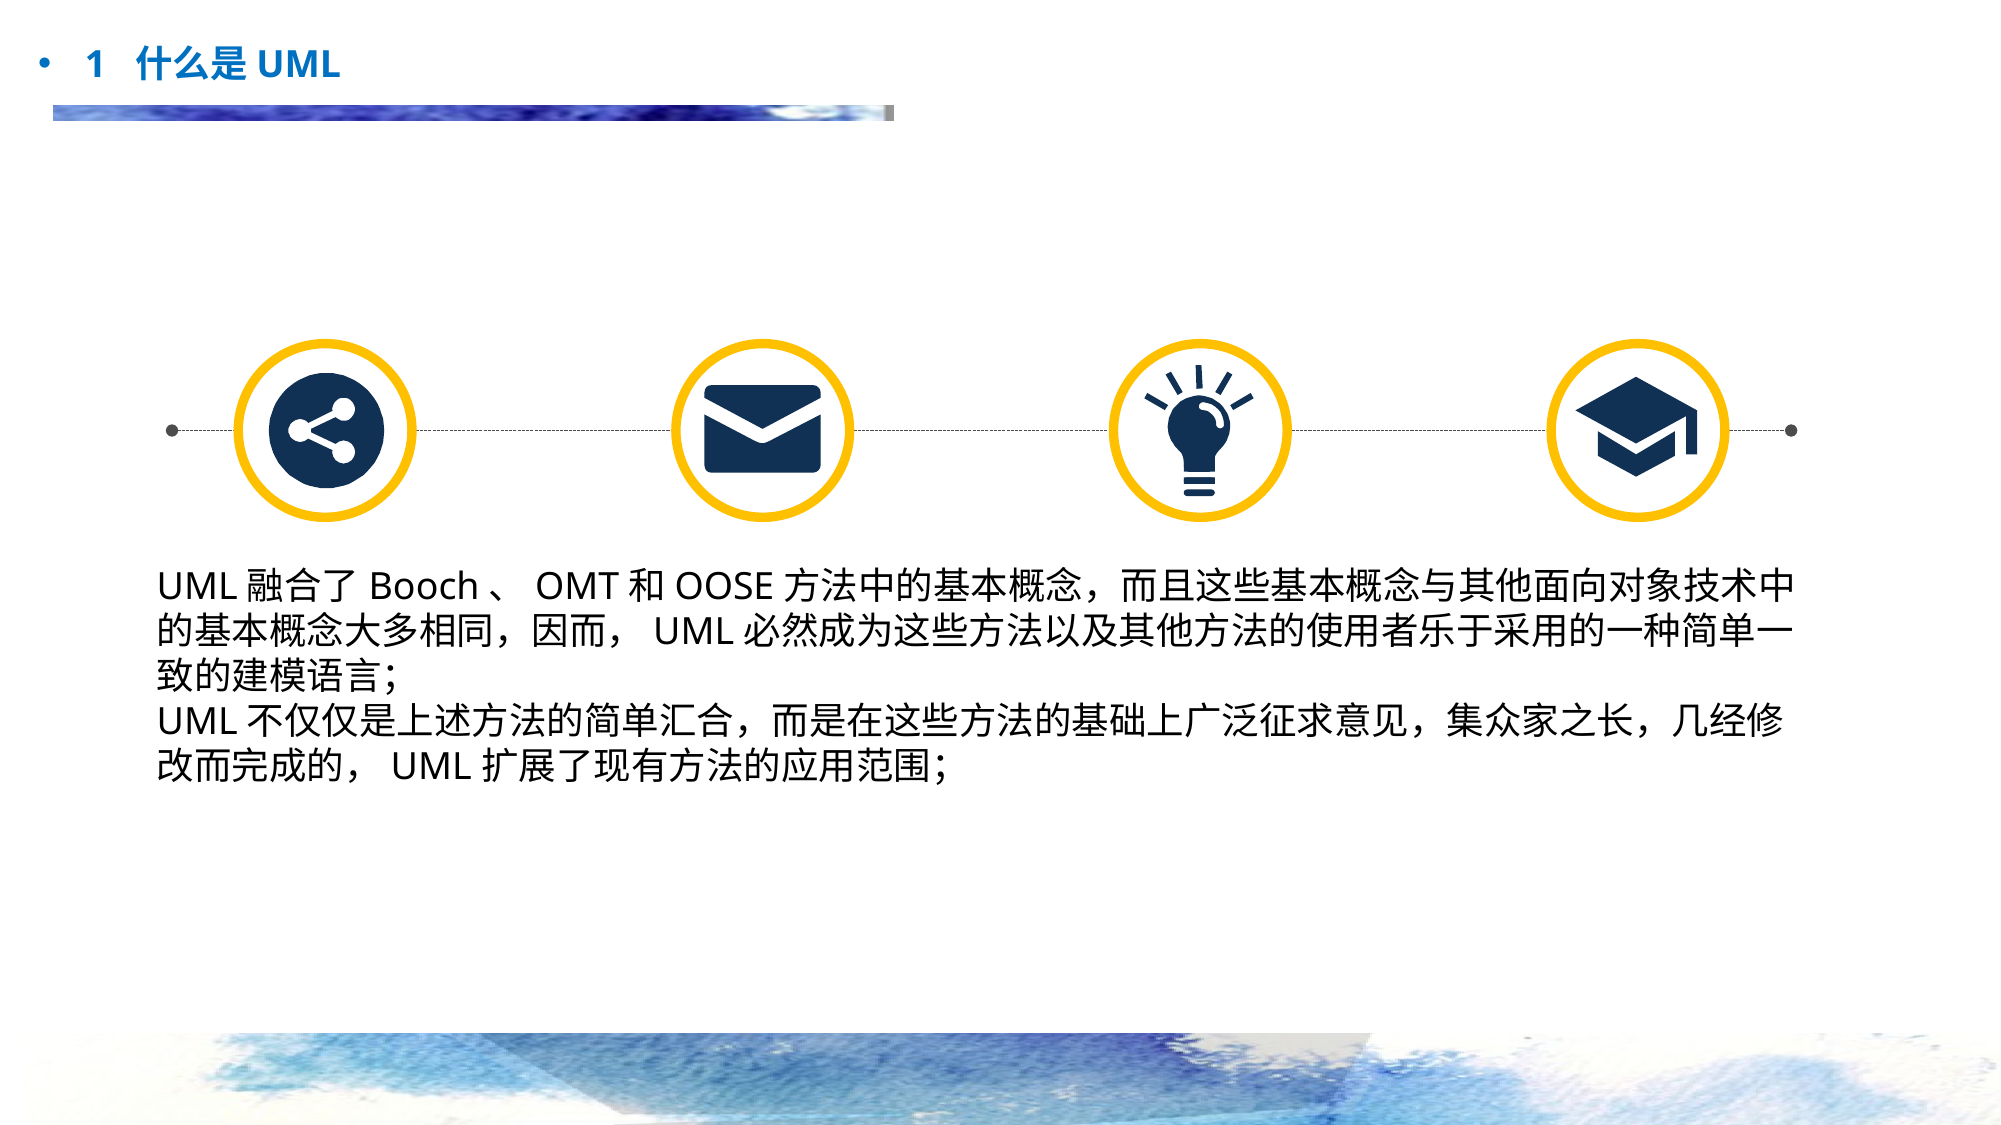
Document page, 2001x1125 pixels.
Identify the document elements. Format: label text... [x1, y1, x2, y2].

text_box [704, 414, 735, 430]
text_box 1 什么是UML [23, 10, 1105, 93]
picture [23, 1033, 2000, 1125]
text_box [704, 431, 821, 473]
text_box UML融合了Booch、OMT和OOSE方法中的基本概念，而且这些基本概念与其他面向对象技术中的基本概念大多相同，因而，UML必然成为这些方法以及其他方法的使用者乐于采用的一种简单一致的建模语言； UML不仅仅是上述方法的简单汇合，而是在这些方法的基础上广泛征求意见，集众家之长，几经修改而完成的，UML扩展了现有方法的应用范围； [141, 554, 1825, 794]
text_box [1112, 342, 1289, 430]
text_box [268, 431, 385, 489]
text_box [268, 373, 385, 430]
text_box [1550, 431, 1726, 519]
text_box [1575, 376, 1698, 477]
picture [53, 105, 894, 121]
text_box [704, 385, 821, 429]
text_box [674, 431, 851, 519]
text_box [237, 431, 413, 519]
text_box [237, 342, 413, 430]
text_box [1550, 342, 1726, 430]
text_box [790, 414, 821, 430]
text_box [1144, 364, 1254, 497]
text_box [674, 342, 851, 430]
text_box [1112, 431, 1289, 519]
